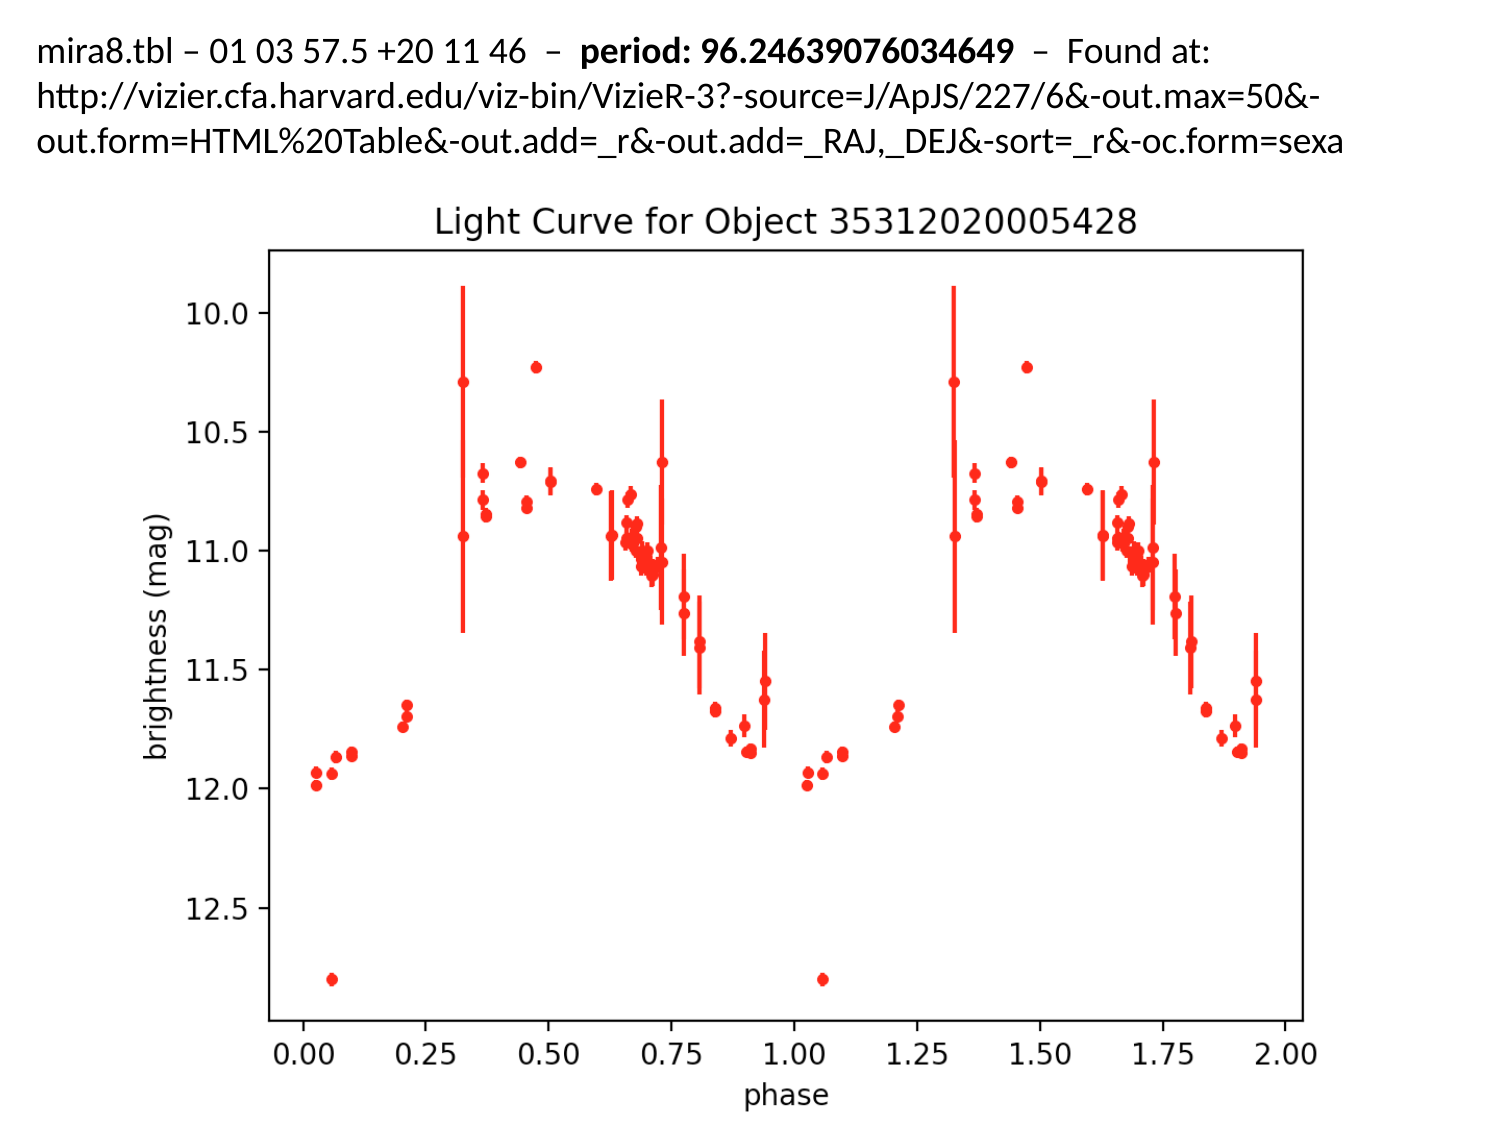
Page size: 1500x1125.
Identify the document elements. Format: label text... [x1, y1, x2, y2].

picture [116, 166, 1333, 1125]
text_box mira8.tbl – 01 03 57.5 +20 11 46 – period: 96.24639076034649 – Found at: http://vizier.cfa.harvard.edu/viz-bin/VizieR-3?-source=J/ApJS/227/6&-out.max=50&-out.form=HTML%20Table&-out.add=_r&-out.add=_RAJ,_DEJ&-sort=_r&-oc.form=sexa [21, 19, 1465, 169]
